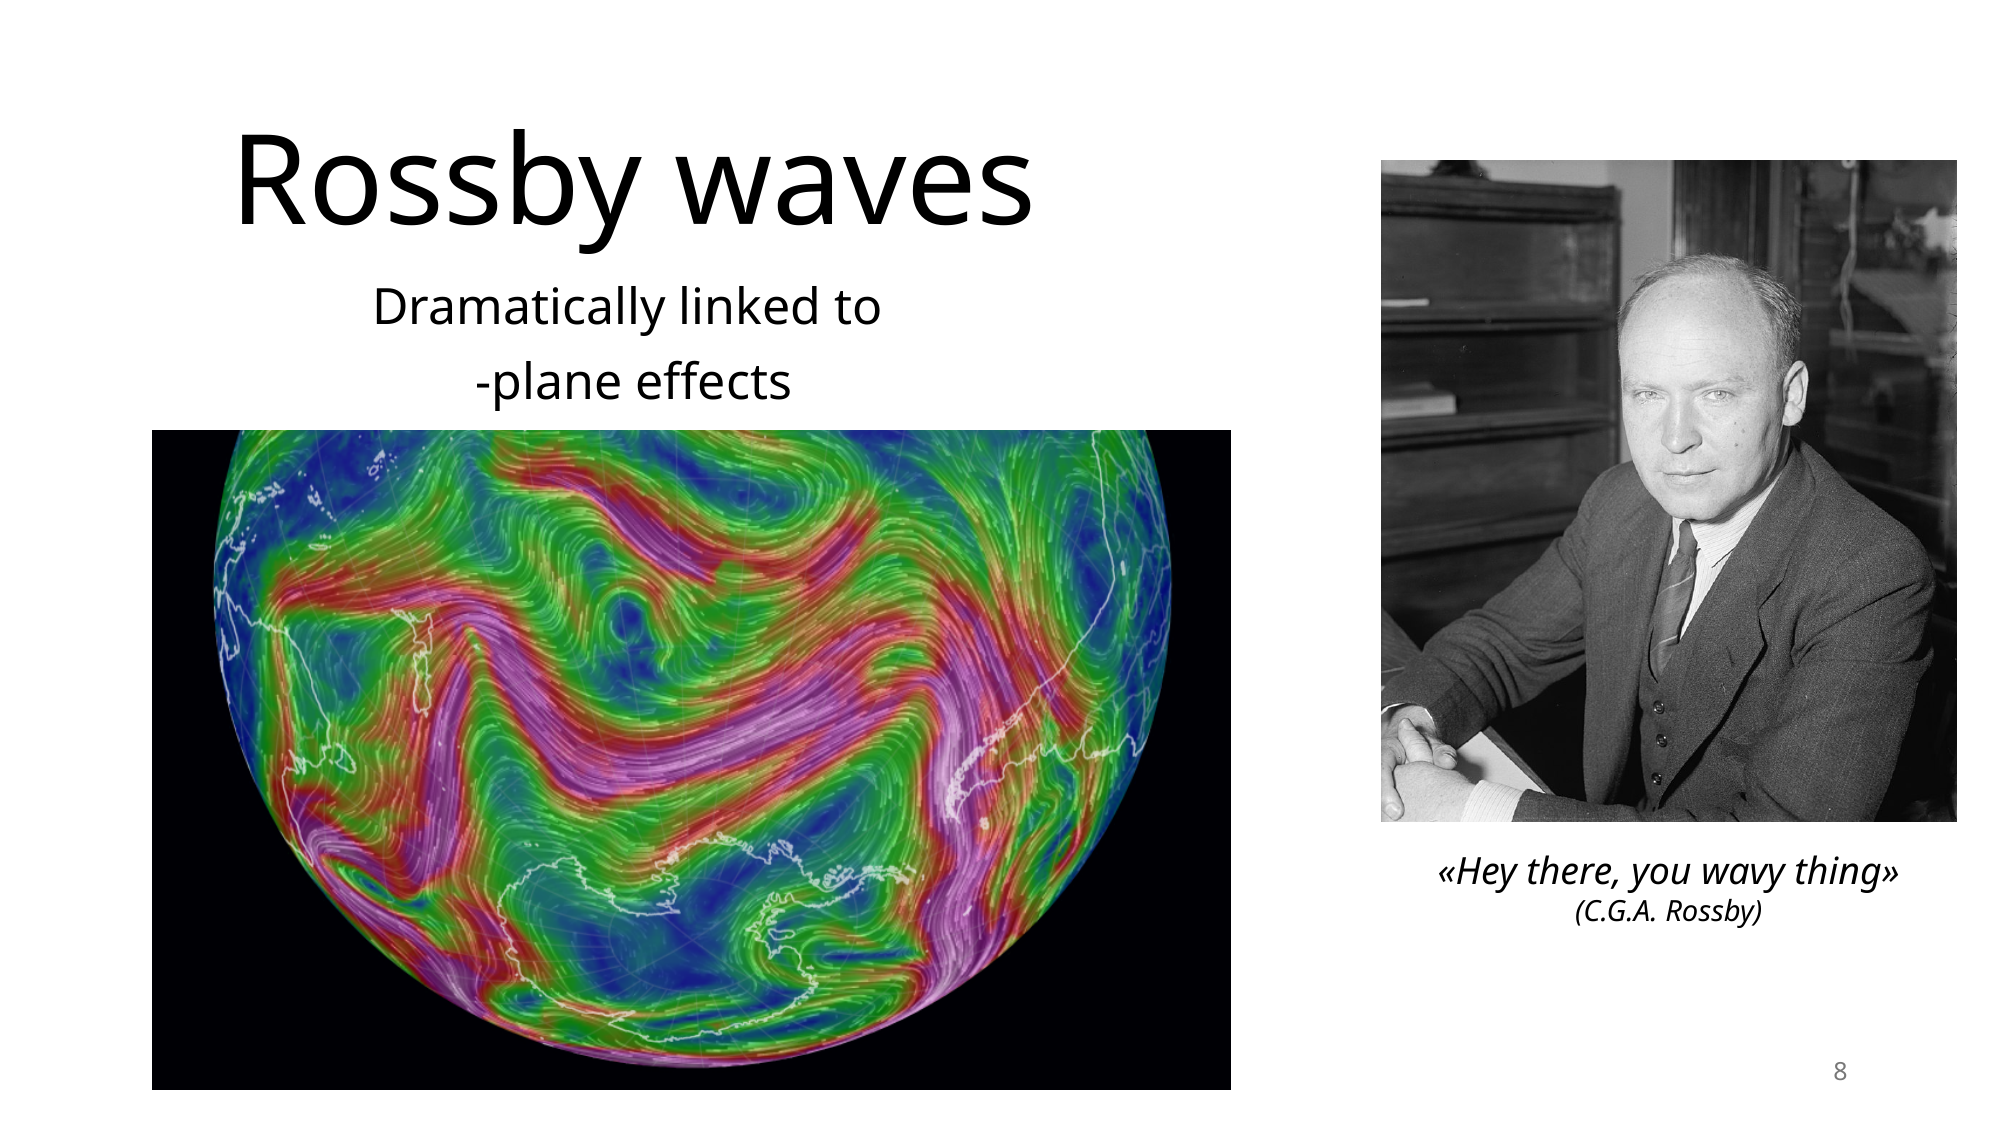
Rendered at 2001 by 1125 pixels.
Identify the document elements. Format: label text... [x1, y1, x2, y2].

picture [151, 430, 1231, 1090]
slide_number 8 [1412, 1042, 1863, 1103]
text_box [1380, 160, 1958, 937]
title Rossby waves [0, 0, 1384, 259]
